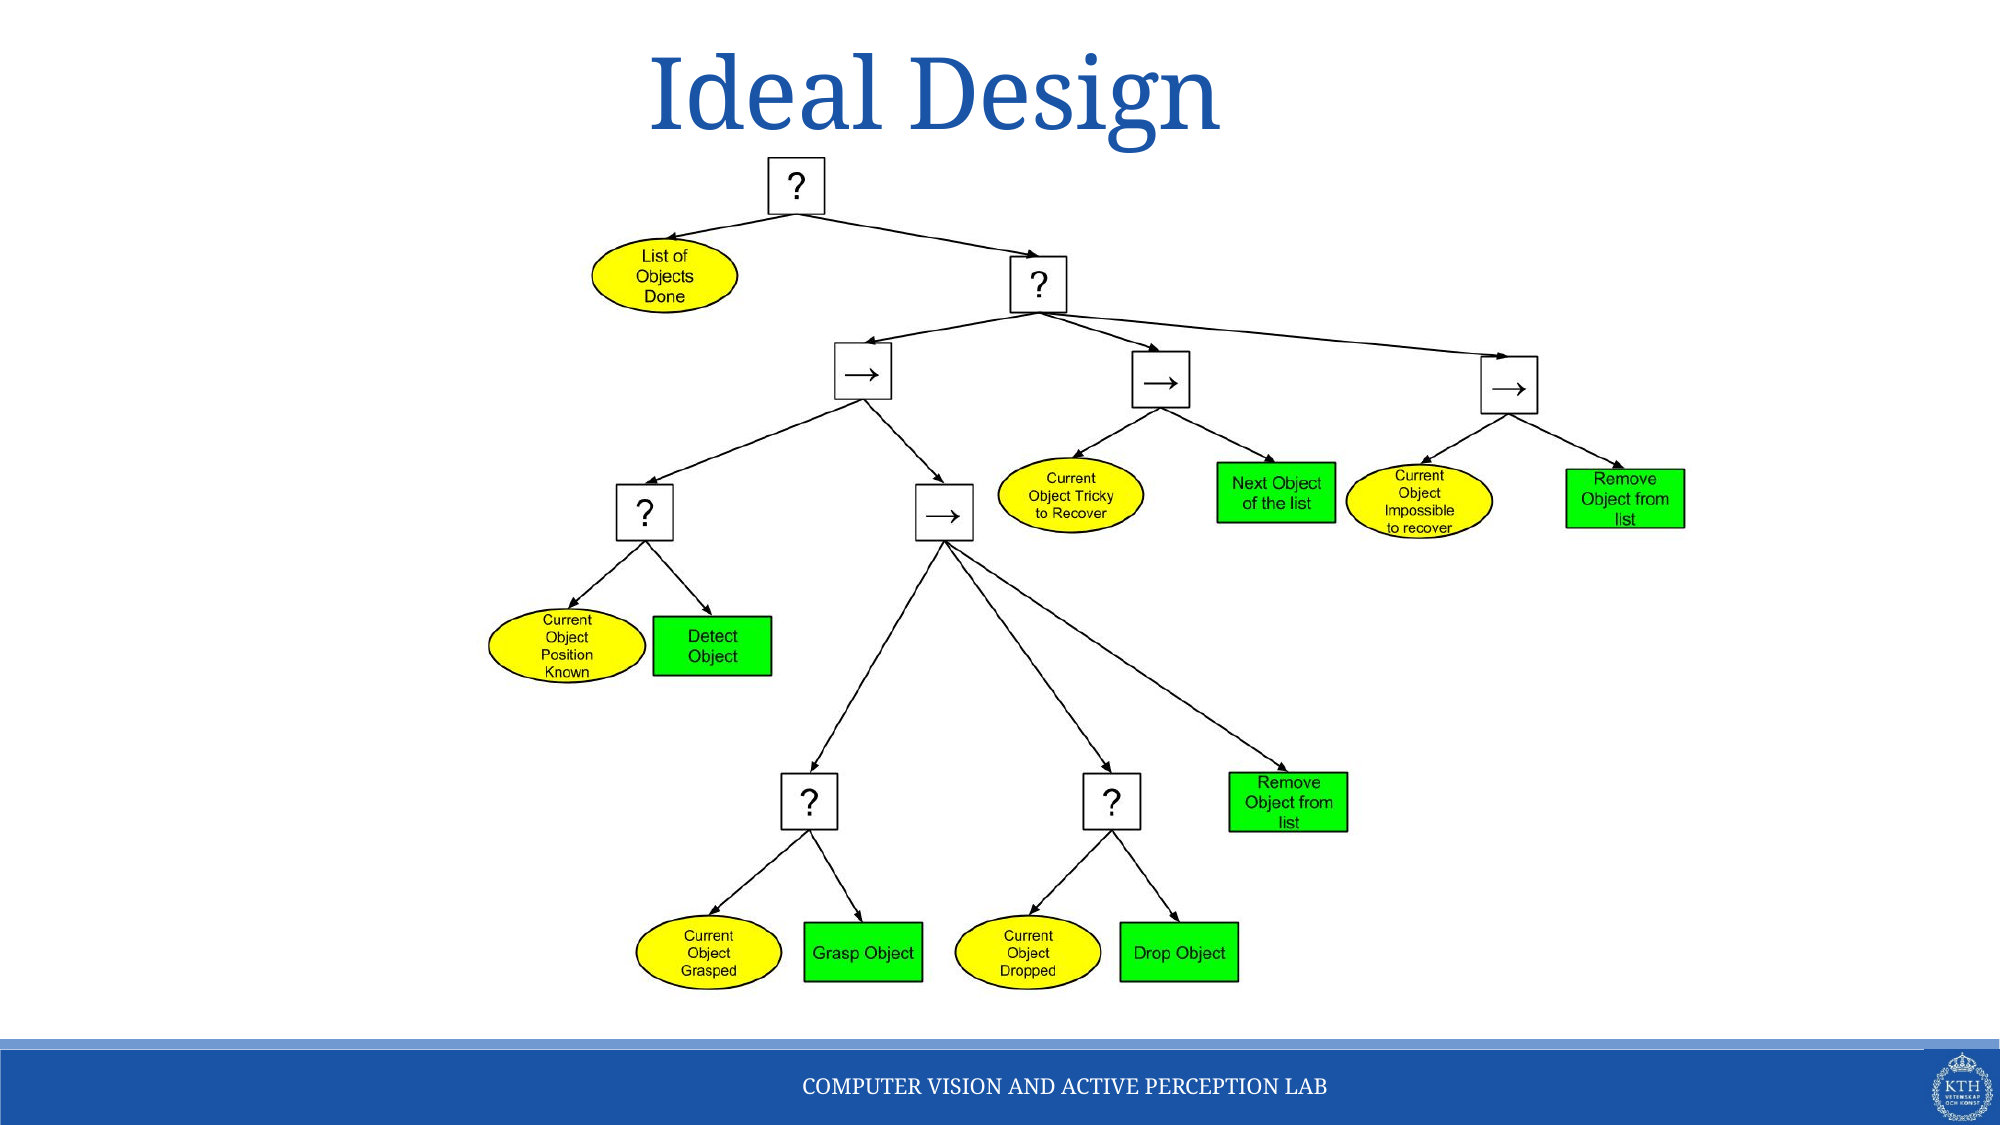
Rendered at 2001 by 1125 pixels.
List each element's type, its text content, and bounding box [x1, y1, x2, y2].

picture [1924, 1049, 2000, 1125]
footer COMPUTER VISION AND ACTIVE PERCEPTION LAB [595, 1057, 1536, 1118]
picture [476, 157, 1725, 1014]
title Ideal Design [111, 19, 1762, 158]
